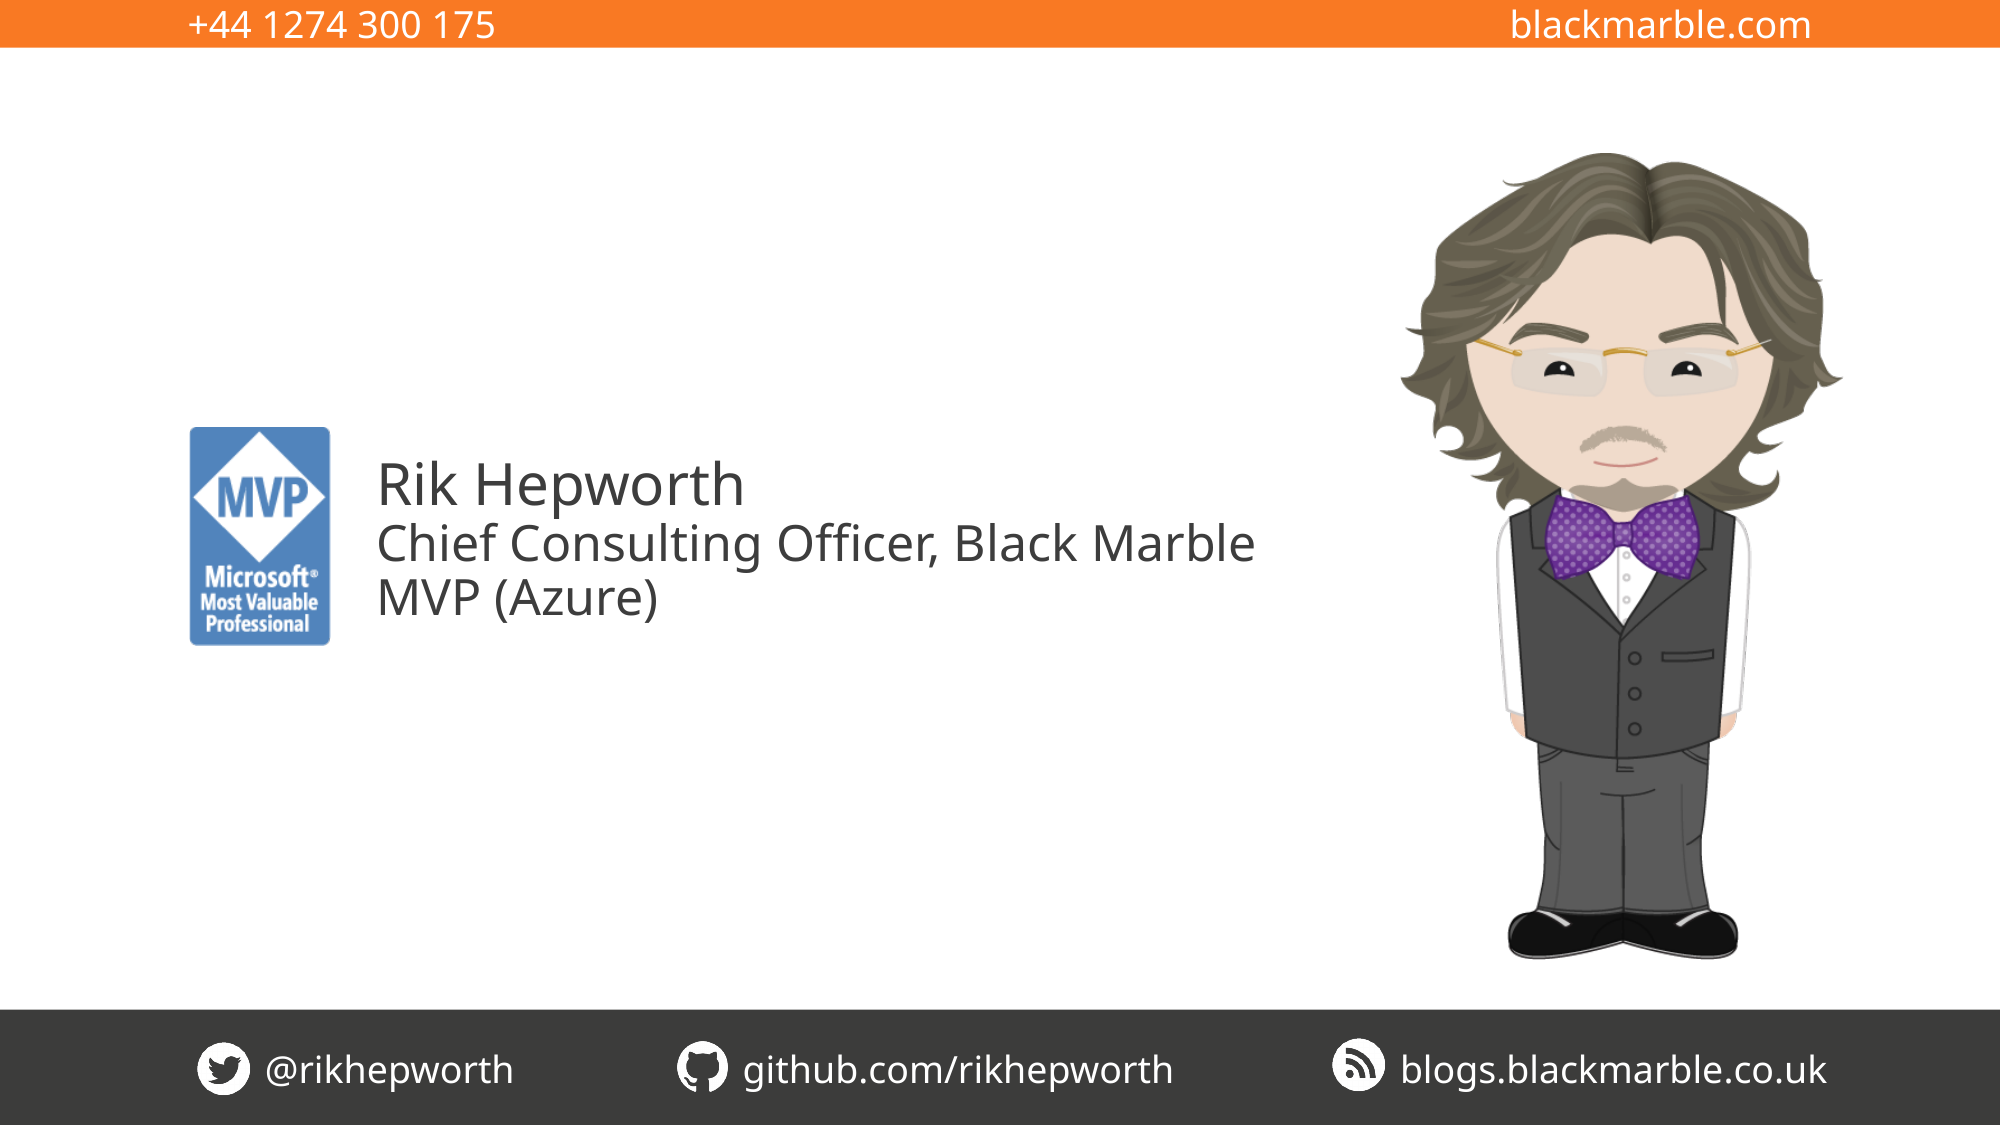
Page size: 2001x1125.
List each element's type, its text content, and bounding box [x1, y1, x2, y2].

picture [189, 427, 331, 646]
text_box blogs.blackmarble.co.uk [1385, 1037, 1860, 1099]
picture [1331, 1037, 1386, 1092]
text_box [0, 1009, 2000, 1125]
picture [1400, 153, 1844, 960]
picture [677, 1041, 728, 1093]
picture [196, 1041, 251, 1096]
text_box Rik Hepworth Chief Consulting Officer, Black Marble MVP (Azure) [352, 437, 1367, 737]
text_box github.com/rikhepworth [727, 1038, 1191, 1099]
text_box @rikhepworth [250, 1037, 560, 1099]
